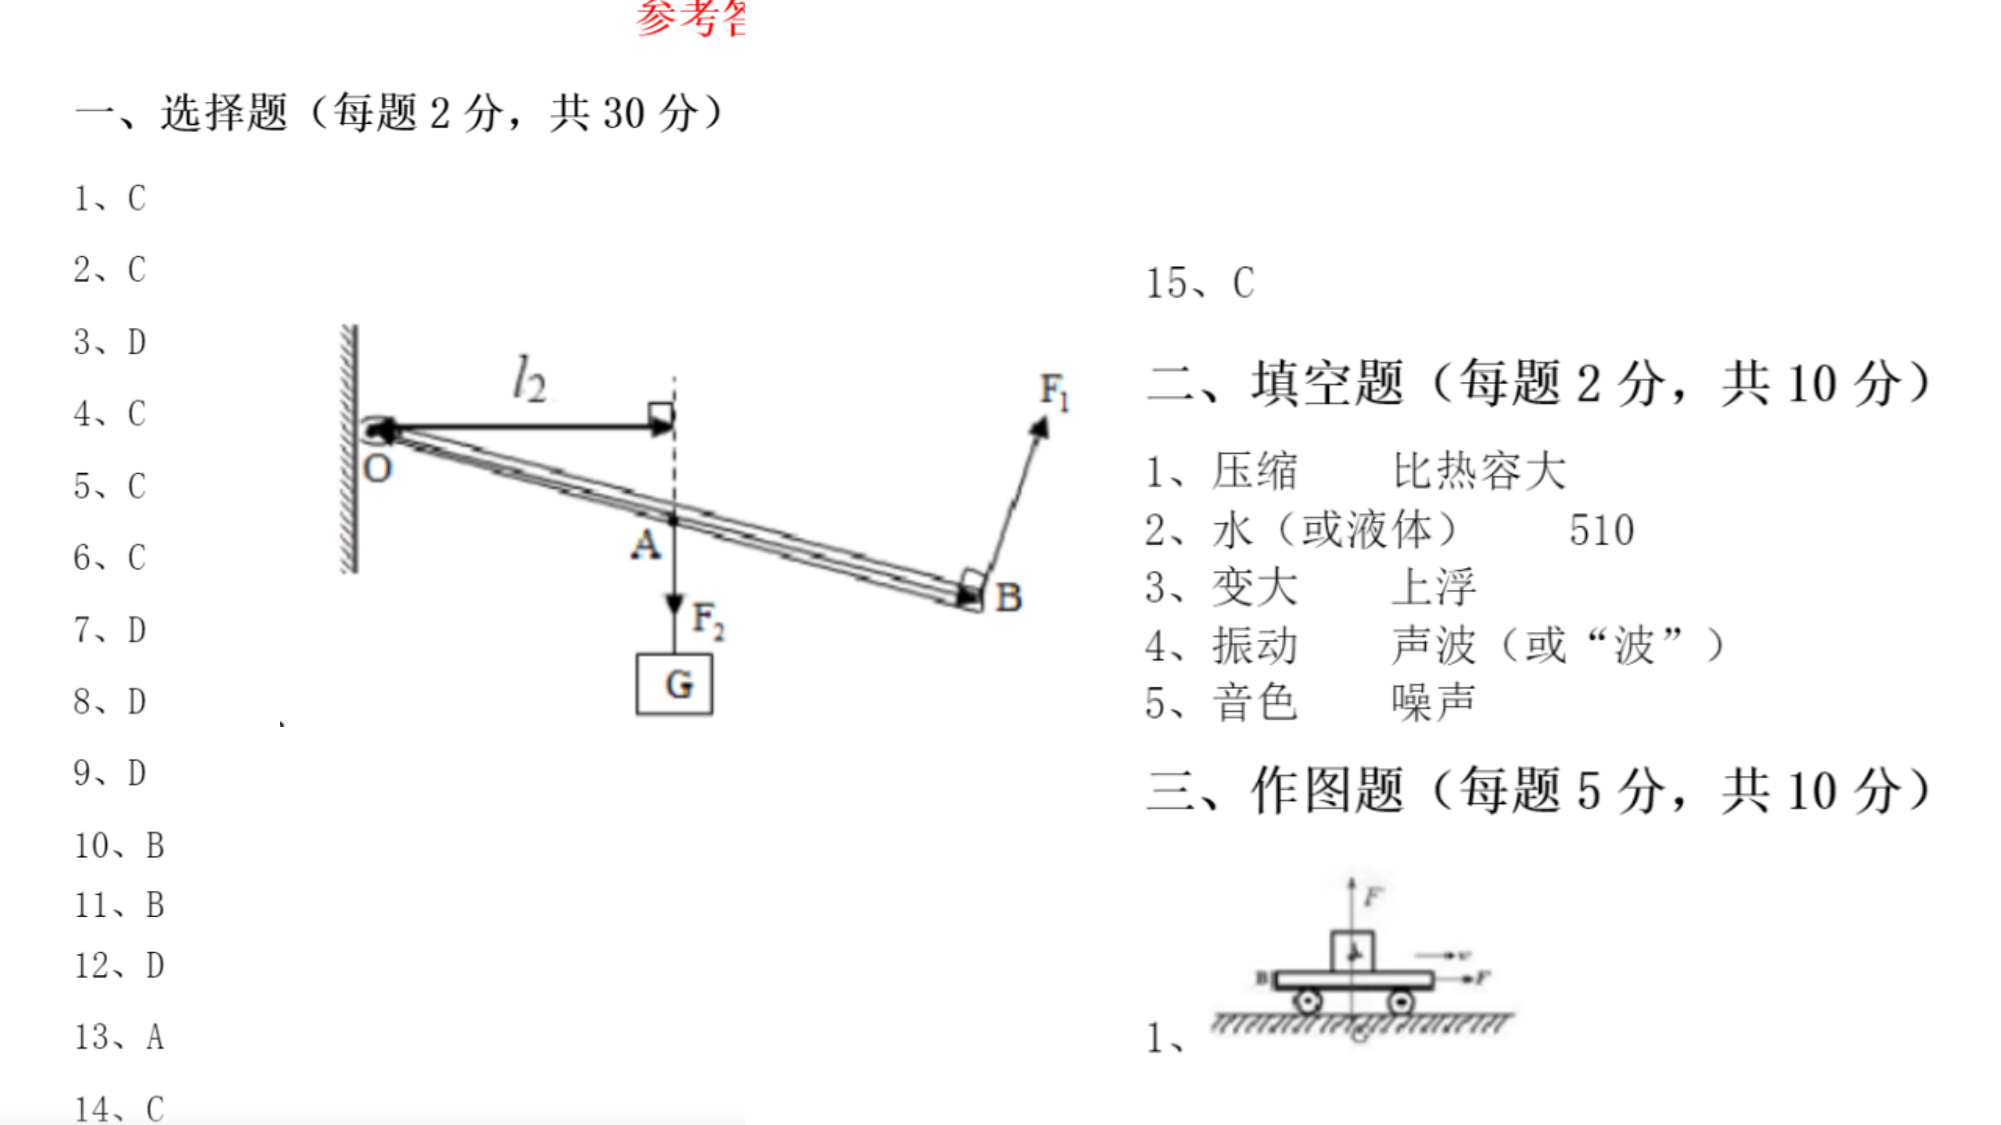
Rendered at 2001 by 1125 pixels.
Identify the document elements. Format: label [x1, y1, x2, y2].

picture [1134, 248, 1963, 1083]
picture [0, 0, 1081, 1125]
